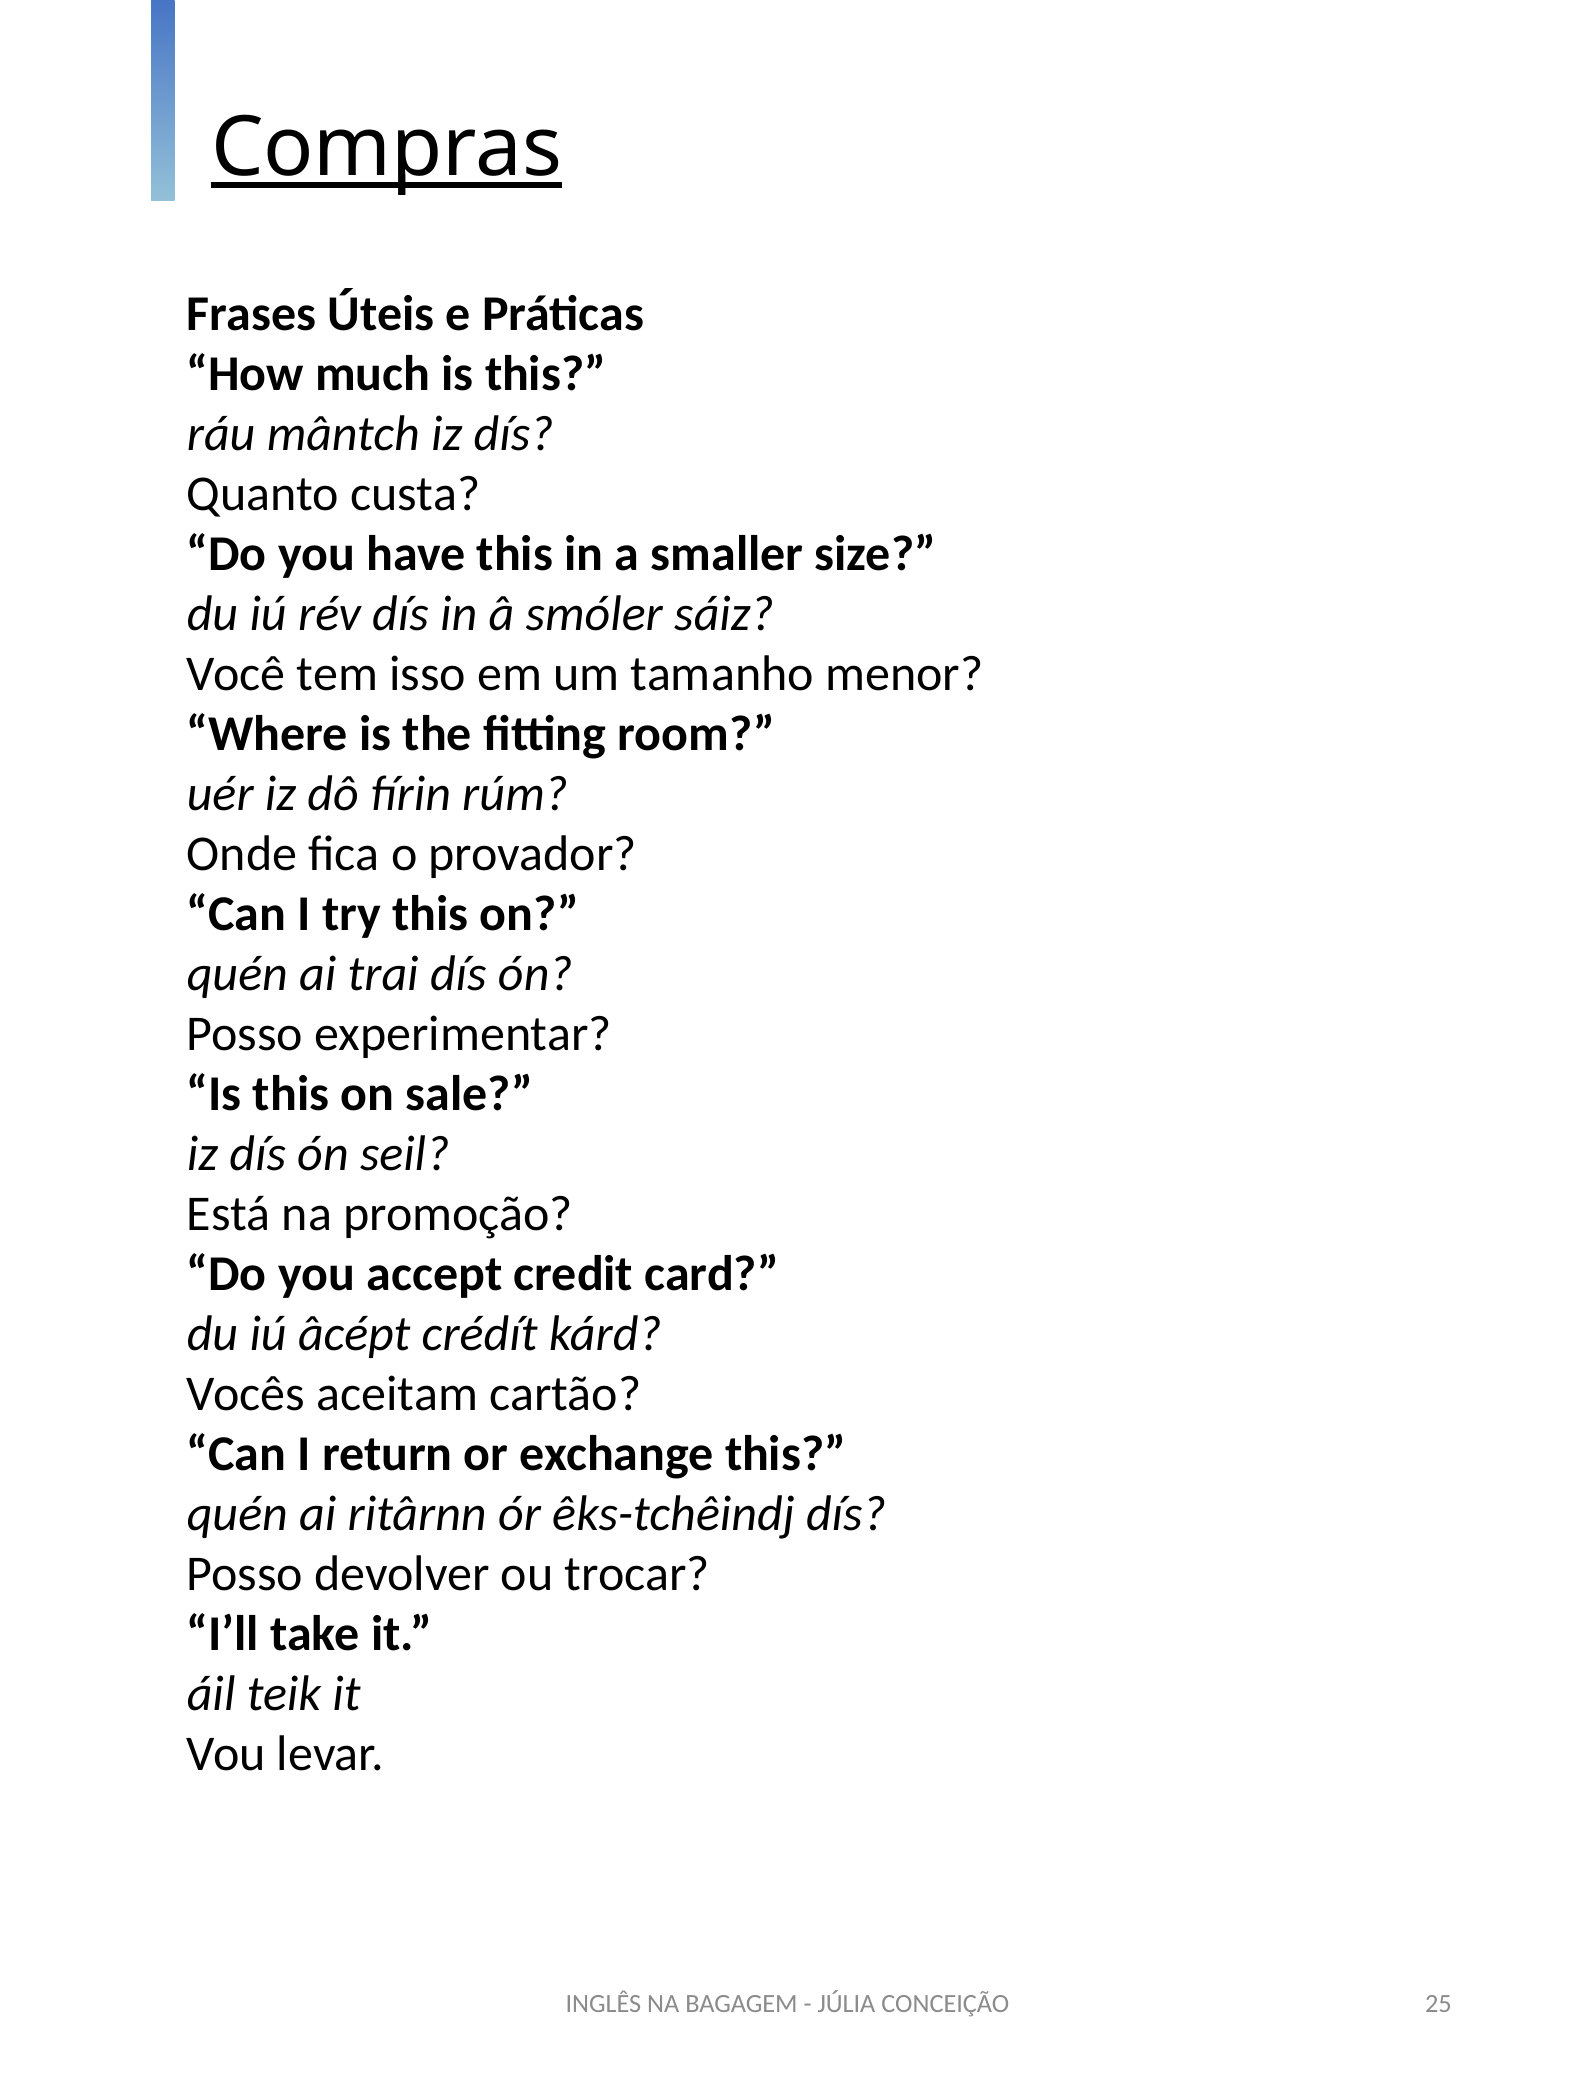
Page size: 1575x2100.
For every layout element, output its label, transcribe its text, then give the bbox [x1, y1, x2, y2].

text_box Compras [196, 84, 1440, 200]
footer INGLÊS NA BAGAGEM - JÚLIA CONCEIÇÃO [521, 1946, 1054, 2059]
text_box [150, 0, 176, 202]
slide_number 25 [1112, 1946, 1467, 2059]
text_box Frases Úteis e Práticas “How much is this?” ráu mântch iz dís? Quanto custa? “Do you have this in a smaller size?” du iú rév dís in â smóler sáiz? Você tem isso em um tamanho menor? “Where is the fitting room?” uér iz dô fírin rúm? Onde fica o provador? “Can I try this on?” quén ai trai dís ón? Posso experimentar? “Is this on sale?” iz dís ón seil? Está na promoção? “Do you accept credit card?” du iú âcépt crédít kárd? Vocês aceitam cartão? “Can I return or exchange this?” quén ai ritârnn ór êks-tchêindj dís? Posso devolver ou trocar? “I’ll take it.” áil teik it Vou levar. [172, 273, 1415, 1954]
